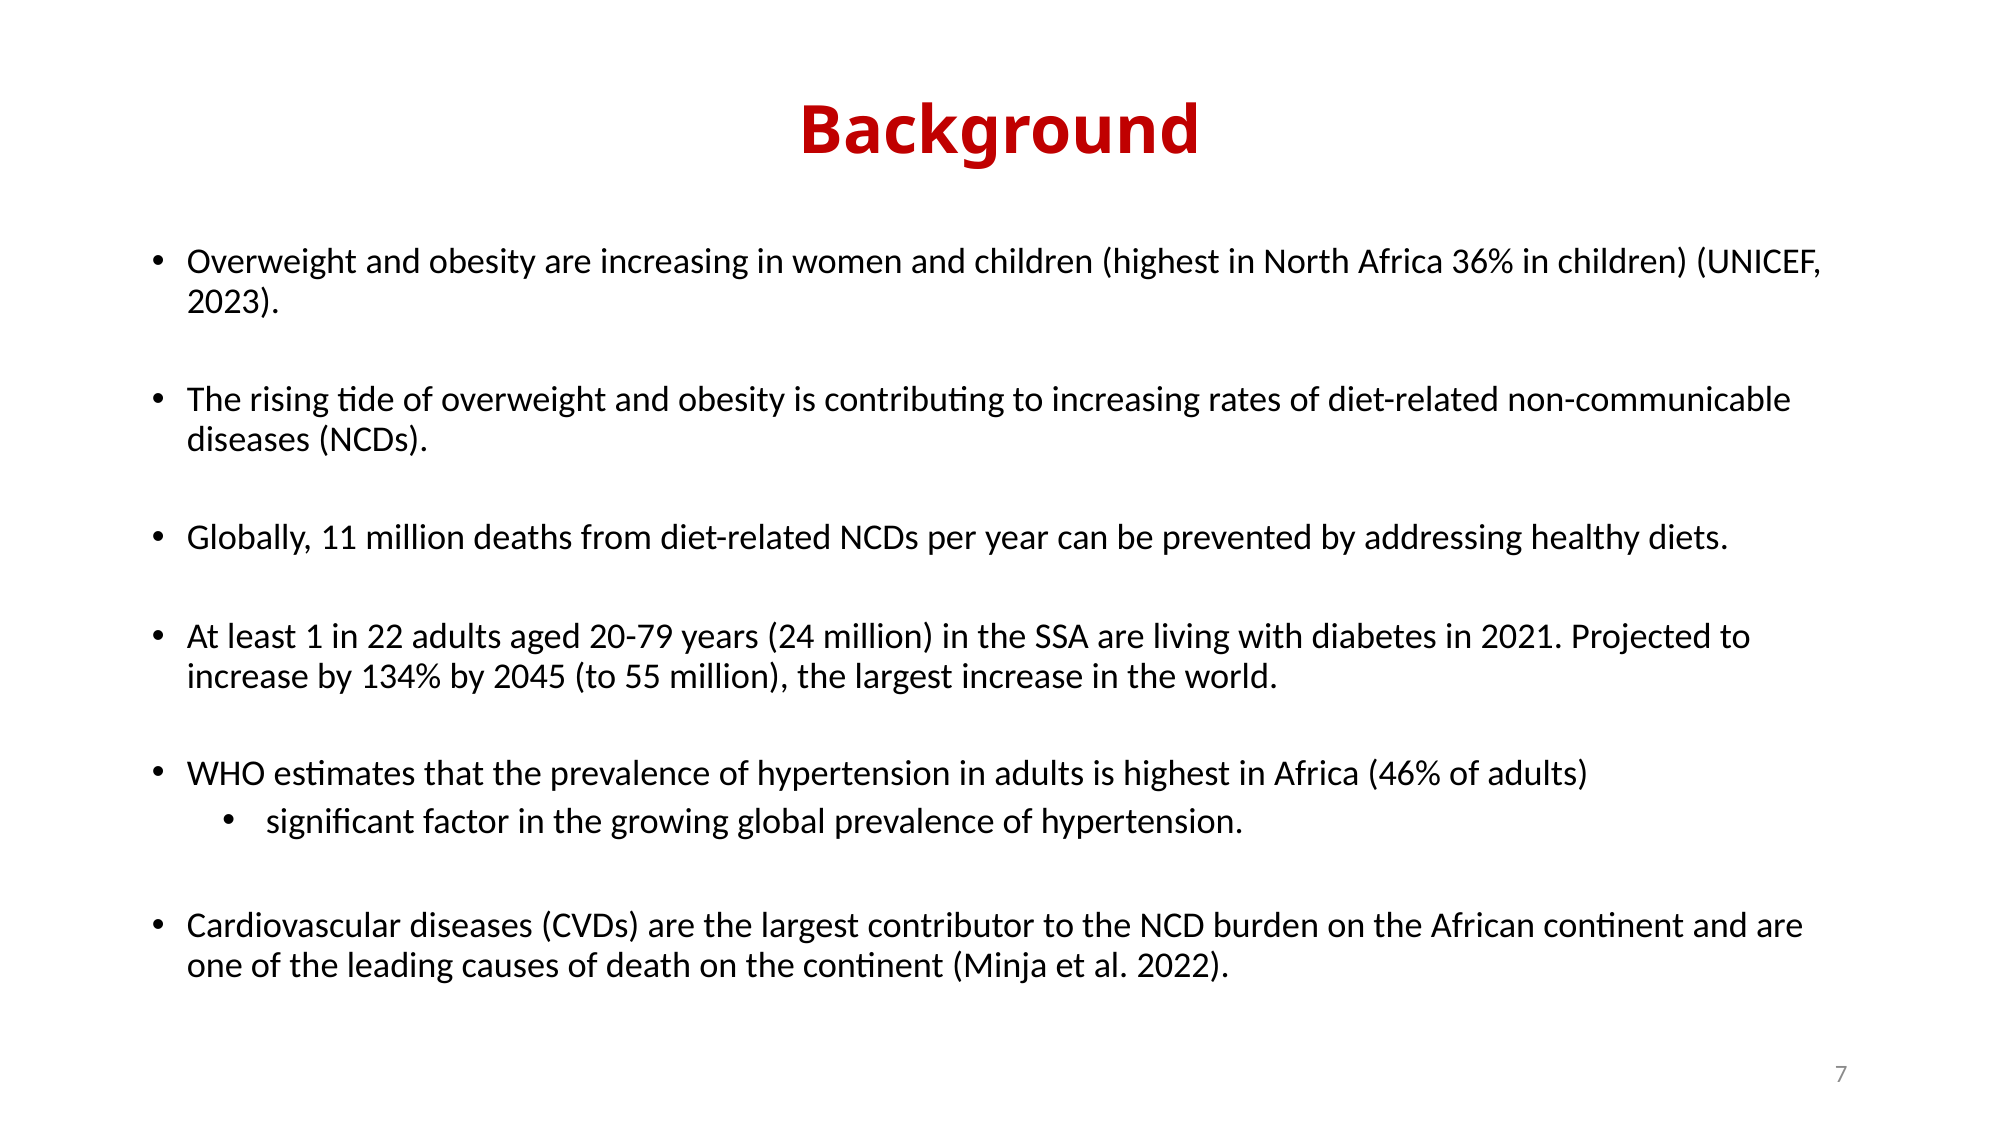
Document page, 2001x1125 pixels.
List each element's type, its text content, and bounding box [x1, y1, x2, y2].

slide_number 7 [1412, 1042, 1863, 1103]
title Background [137, 59, 1863, 205]
list Overweight and obesity are increasing in women and children (highest in North Africa 36% in children) (UNICEF, 2023). The rising tide of overweight and obesity is contributing to increasing rates of diet-related non-communicable diseases (NCDs). Globally, 11 million deaths from diet-related NCDs per year can be prevented by addressing healthy diets. At least 1 in 22 adults aged 20-79 years (24 million) in the SSA are living with diabetes in 2021. Projected to increase by 134% by 2045 (to 55 million), the largest increase in the world. WHO estimates that the prevalence of hypertension in adults is highest in Africa (46% of adults) significant factor in the growing global prevalence of hypertension. Cardiovascular diseases (CVDs) are the largest contributor to the NCD burden on the African continent and are one of the leading causes of death on the continent (Minja et al. 2022). [136, 234, 1862, 994]
